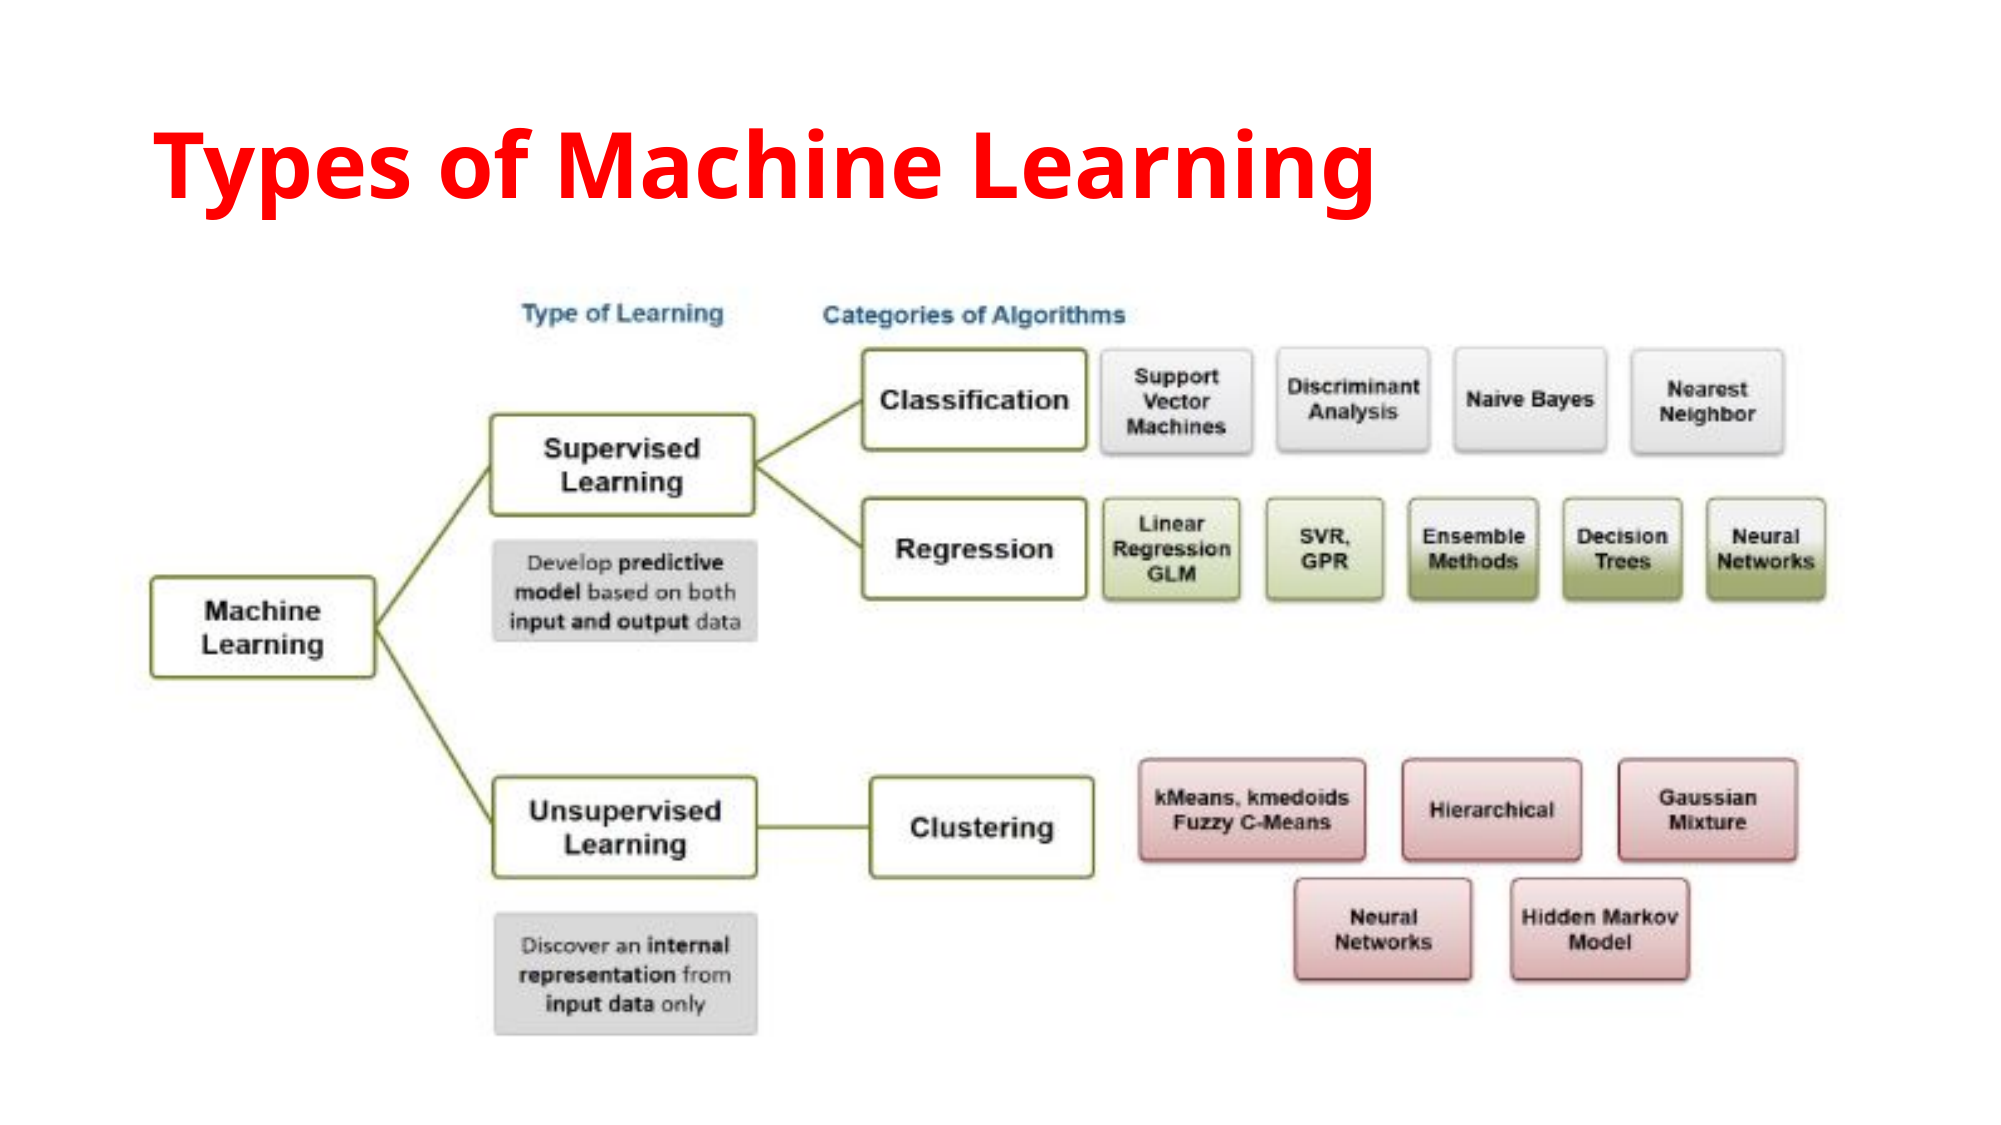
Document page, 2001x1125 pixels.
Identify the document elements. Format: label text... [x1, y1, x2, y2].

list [115, 249, 1870, 1070]
title Types of Machine Learning [137, 59, 1863, 249]
